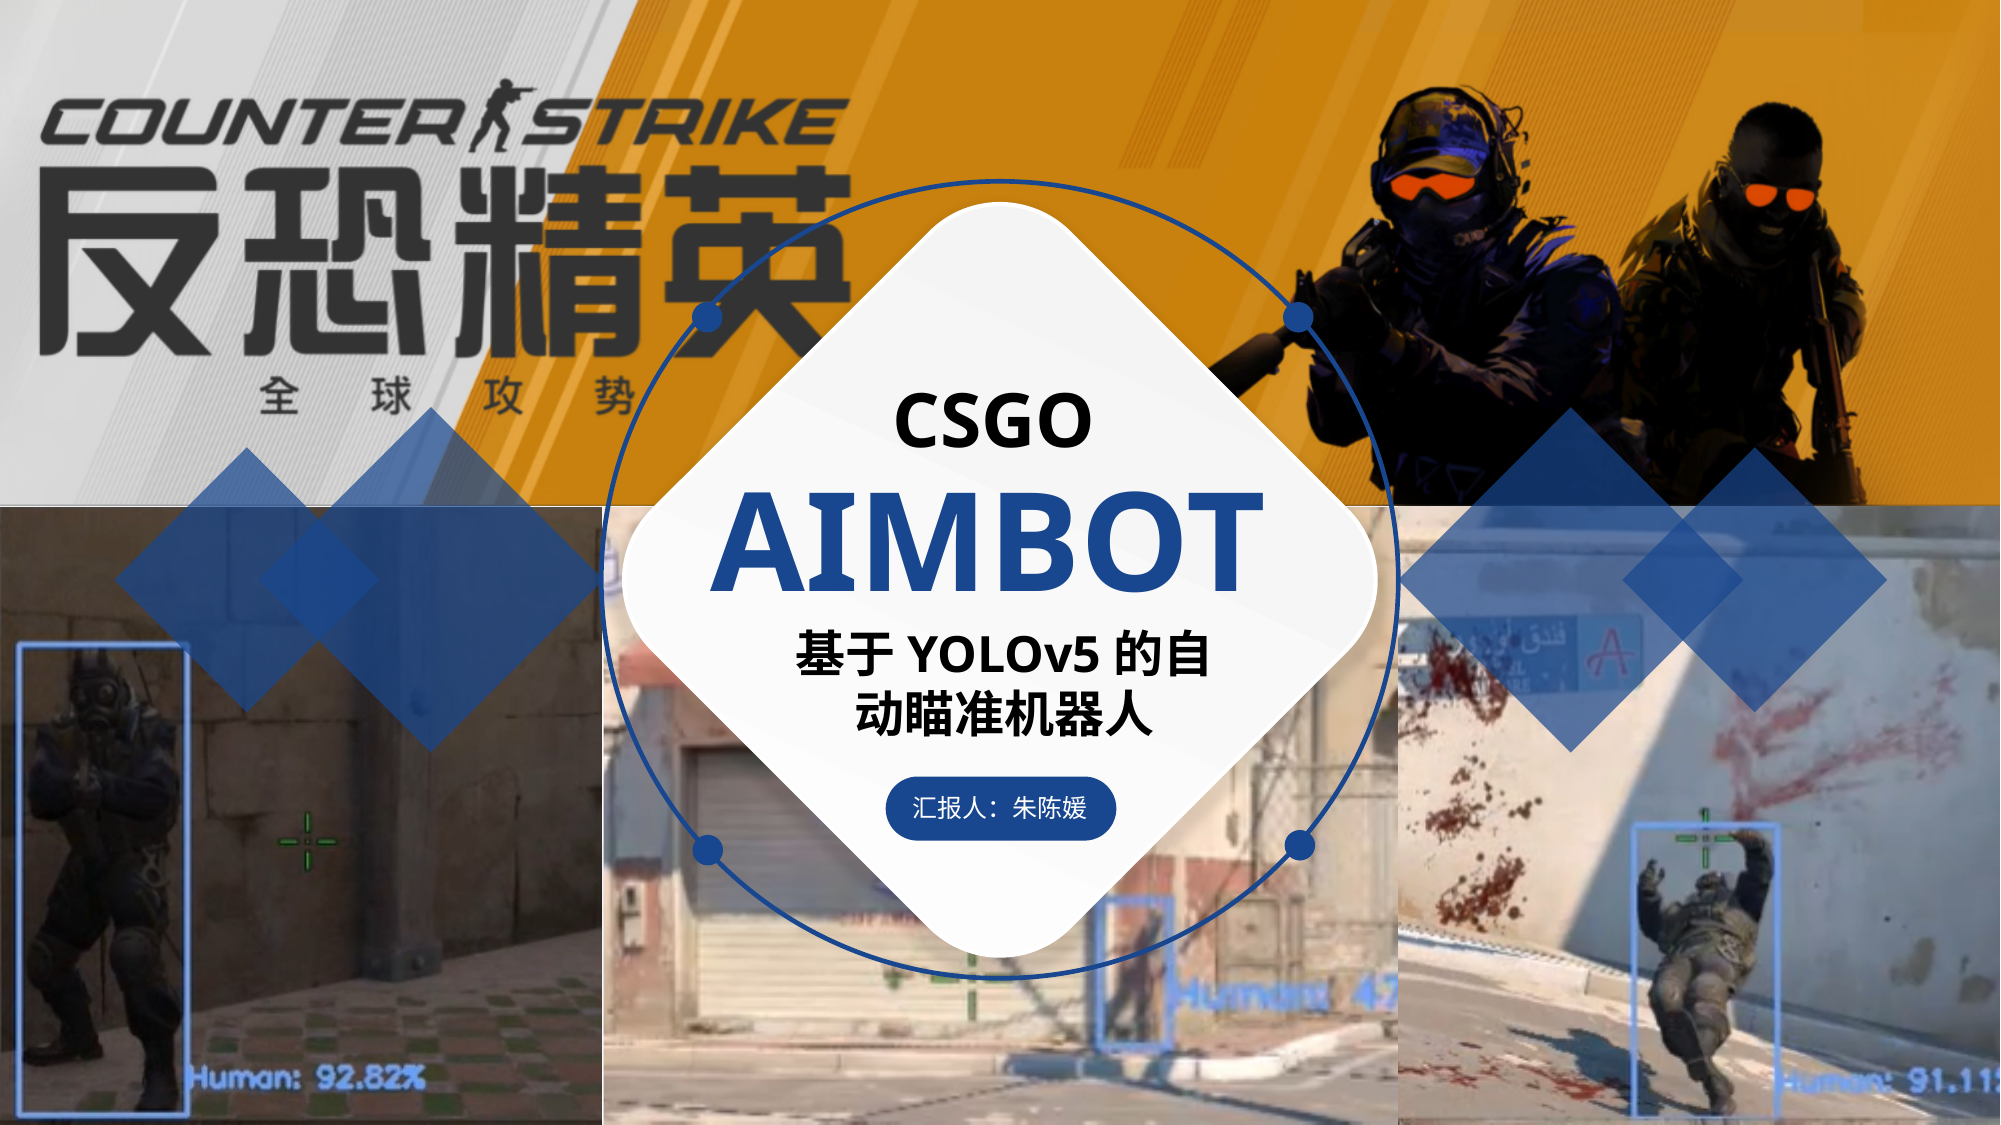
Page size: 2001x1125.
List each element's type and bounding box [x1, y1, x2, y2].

picture [0, 0, 2001, 1125]
text_box [692, 301, 1314, 866]
